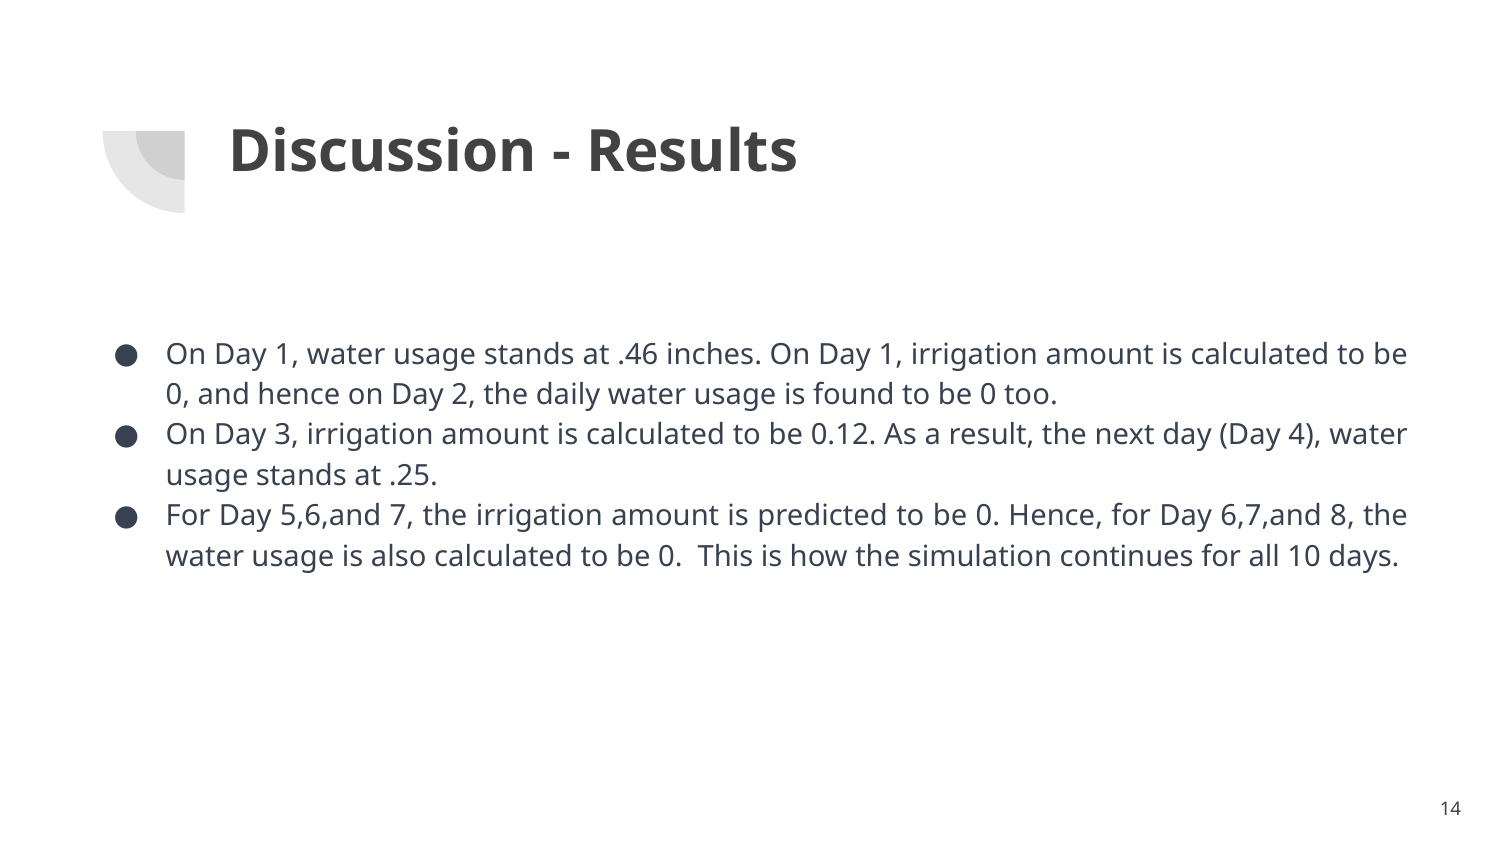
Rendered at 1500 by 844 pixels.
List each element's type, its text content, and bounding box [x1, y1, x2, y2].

slide_number ‹#› [1386, 777, 1477, 842]
list On Day 1, water usage stands at .46 inches. On Day 1, irrigation amount is calculated to be 0, and hence on Day 2, the daily water usage is found to be 0 too. On Day 3, irrigation amount is calculated to be 0.12. As a result, the next day (Day 4), water usage stands at .25. For Day 5,6,and 7, the irrigation amount is predicted to be 0. Hence, for Day 6,7,and 8, the water usage is also calculated to be 0. This is how the simulation continues for all 10 days. [75, 314, 1425, 815]
title Discussion - Results [213, 98, 1368, 263]
